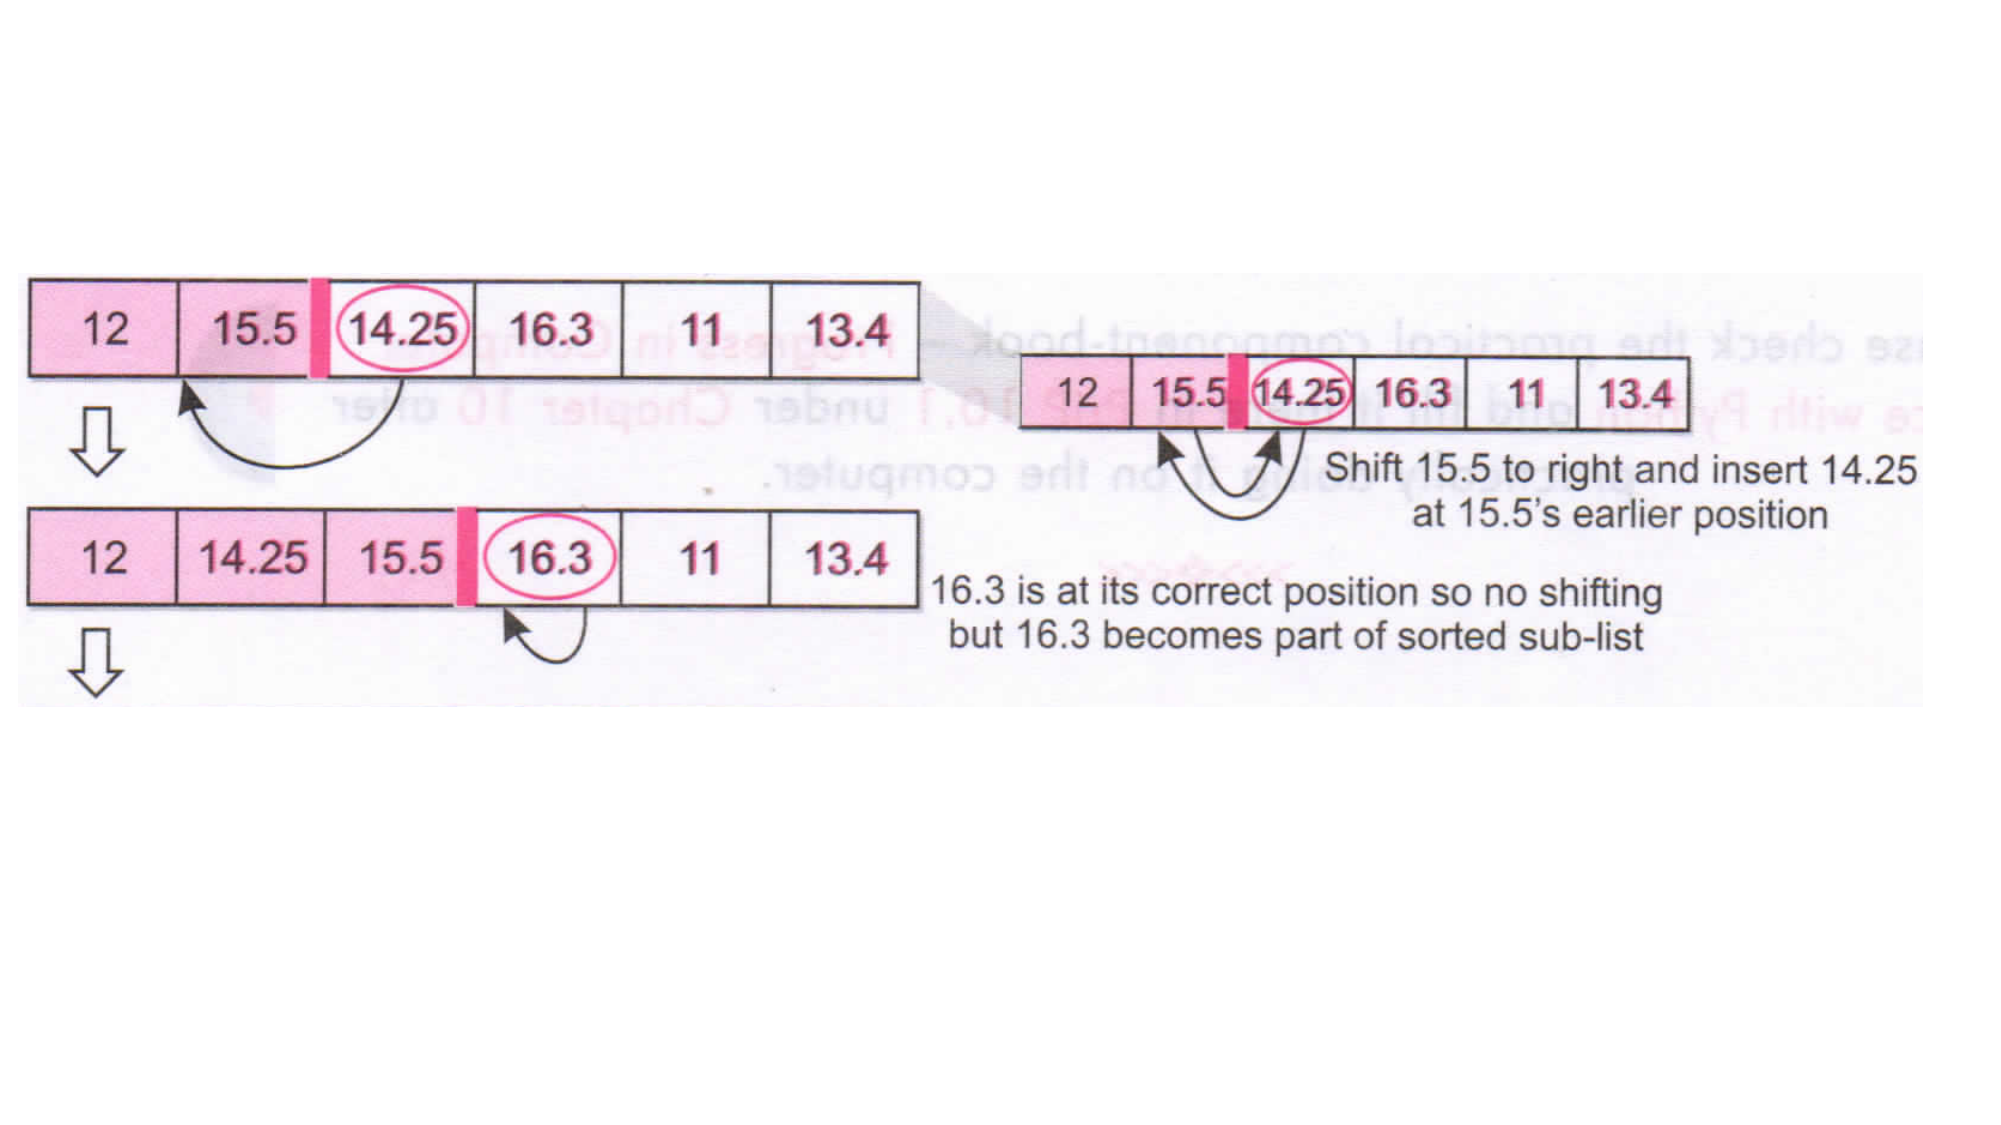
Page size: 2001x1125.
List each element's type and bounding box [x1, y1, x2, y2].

picture [18, 273, 1923, 707]
